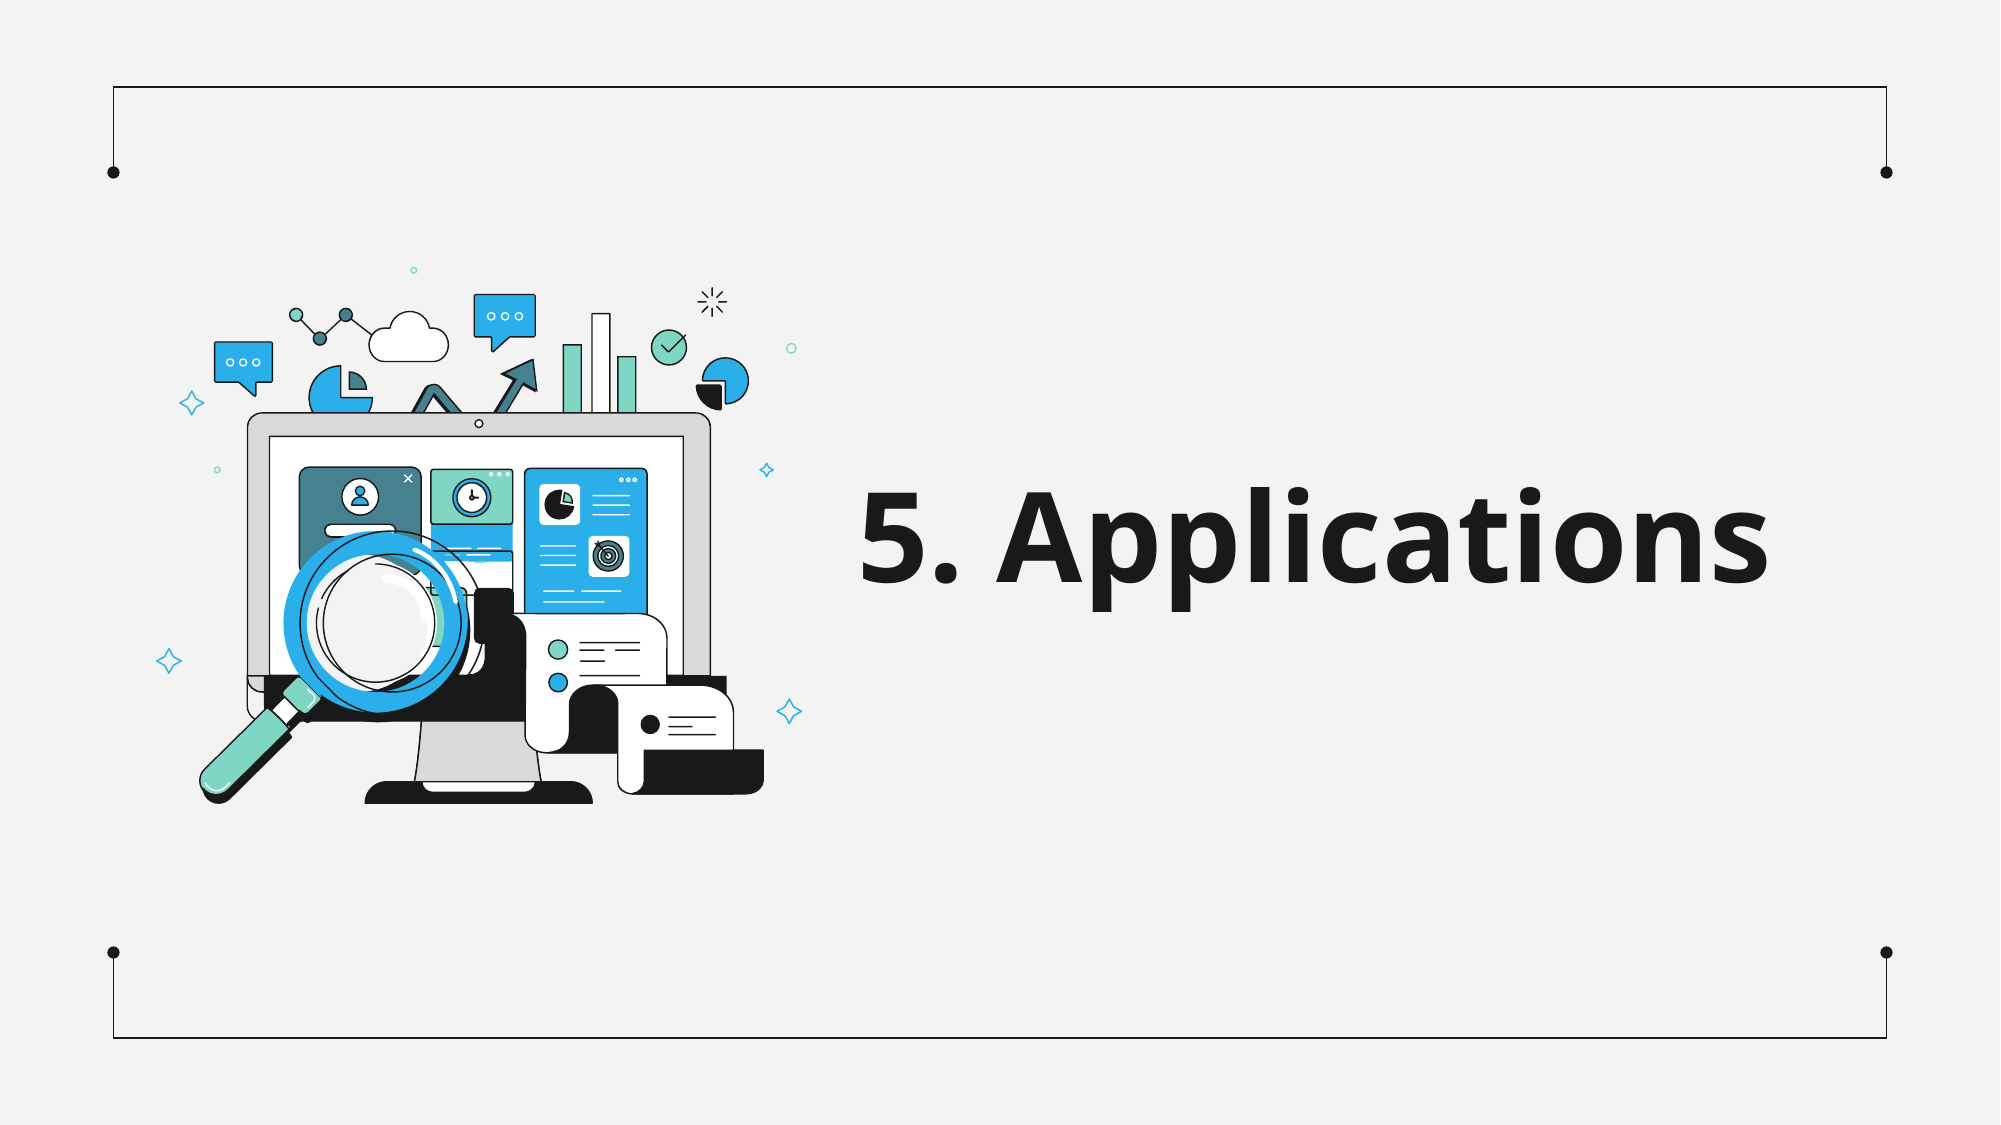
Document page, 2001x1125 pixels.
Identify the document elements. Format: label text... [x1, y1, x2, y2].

title 5. Applications [837, 437, 1881, 802]
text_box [155, 266, 803, 806]
